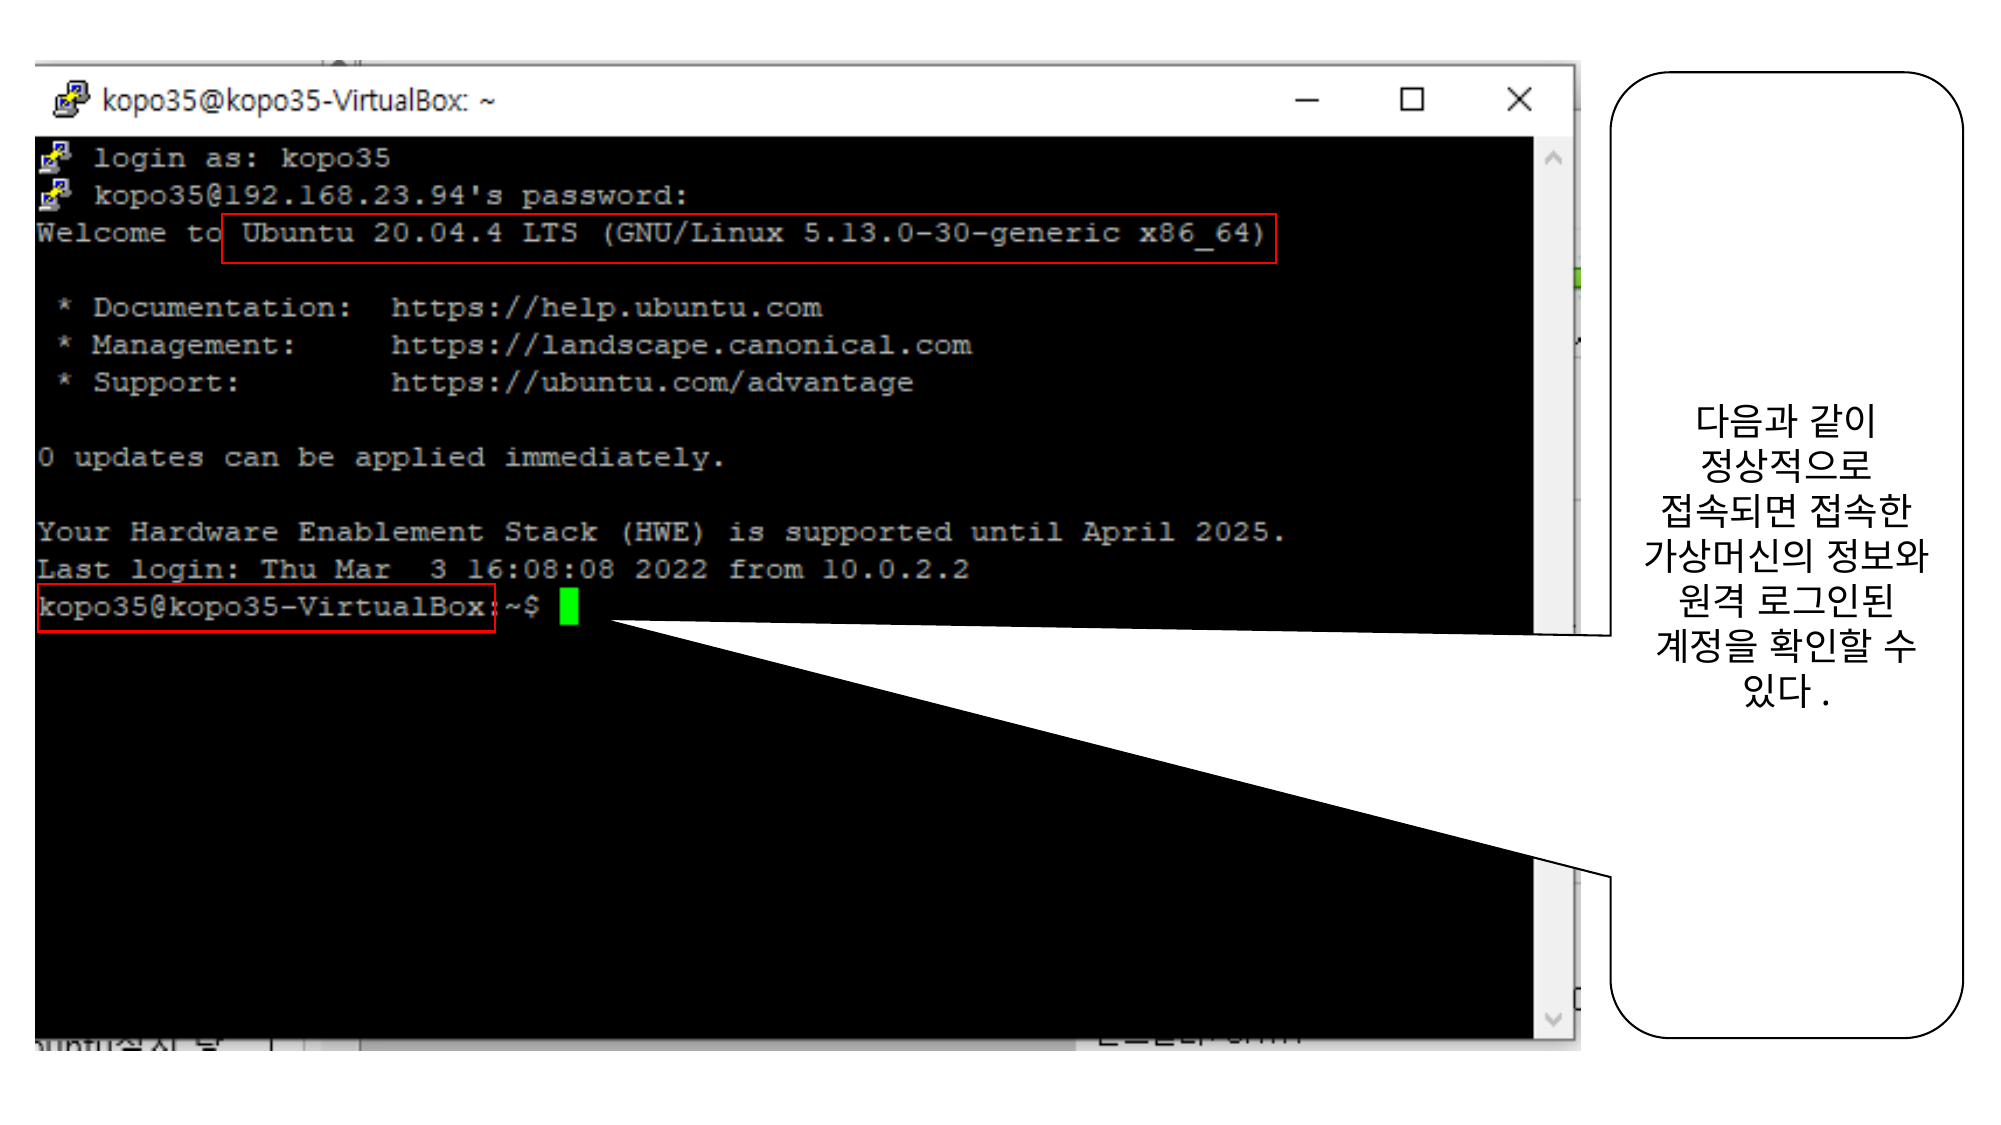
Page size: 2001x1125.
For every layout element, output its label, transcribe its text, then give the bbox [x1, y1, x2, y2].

picture [35, 60, 1581, 1051]
text_box 다음과 같이 정상적으로 접속되면 접속한 가상머신의 정보와 원격 로그인된 계정을 확인할 수 있다. [1581, 71, 1965, 1040]
